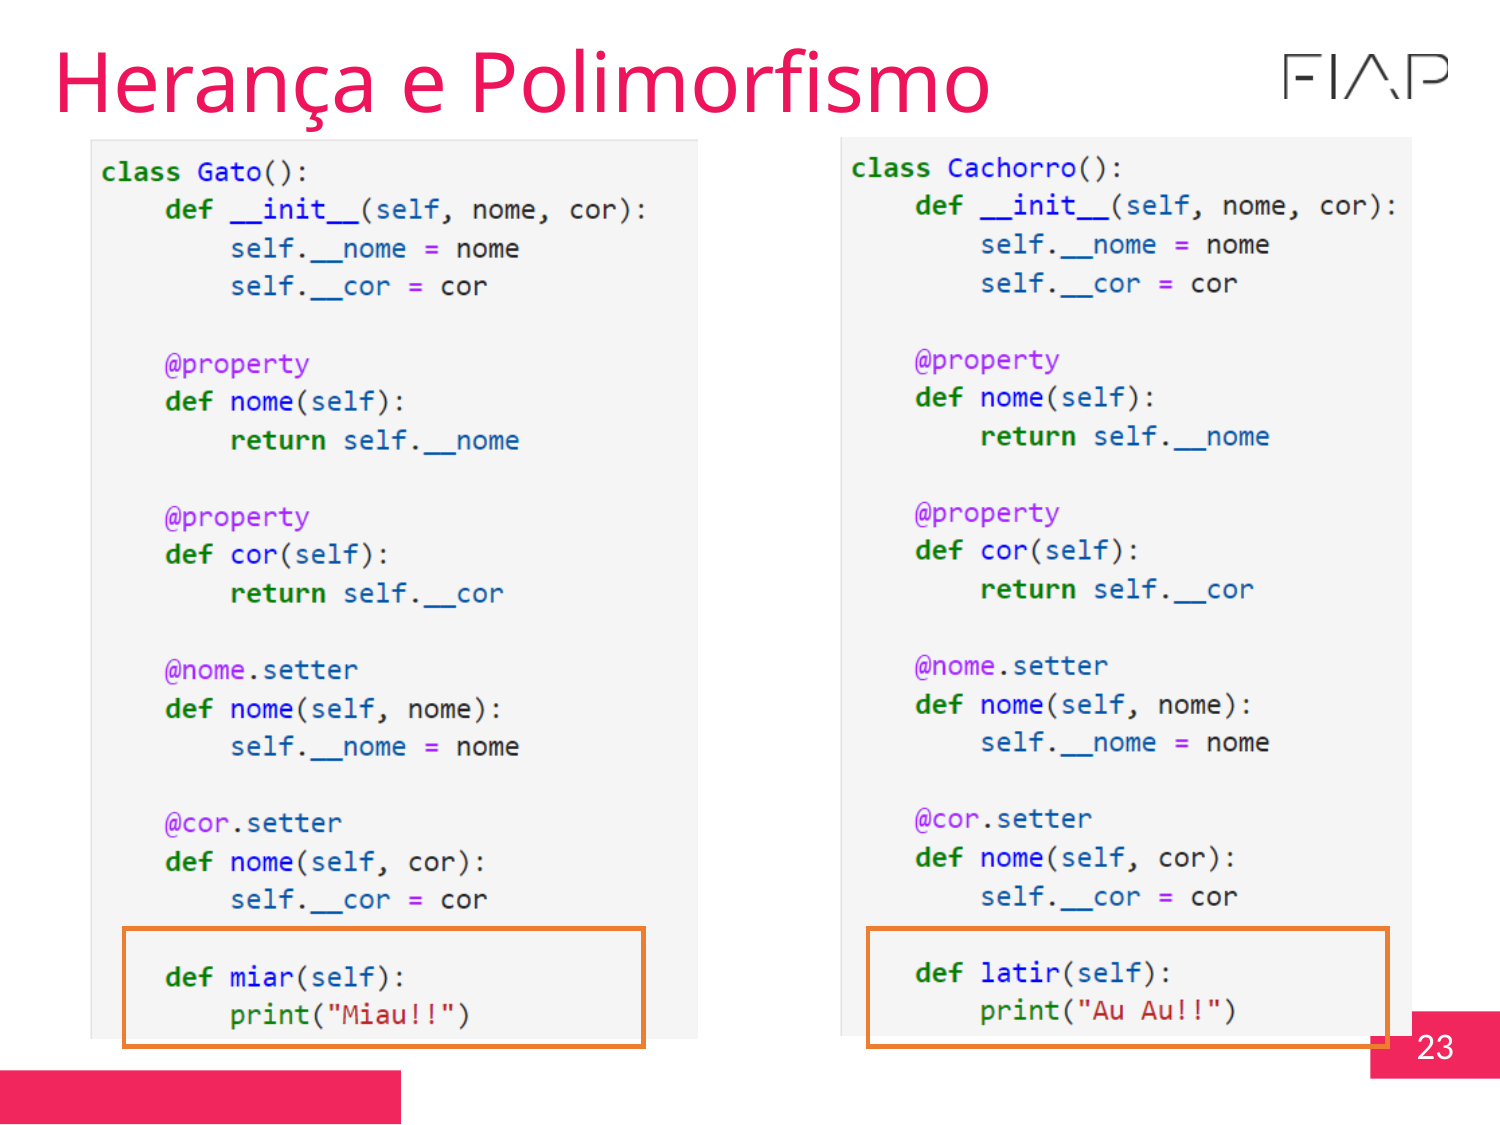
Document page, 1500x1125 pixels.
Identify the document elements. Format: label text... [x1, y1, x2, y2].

picture [838, 137, 1412, 1036]
picture [88, 137, 698, 1039]
text_box [867, 1036, 1389, 1048]
text_box [123, 1039, 645, 1048]
text_box Herança e Polimorfismo [37, 21, 1075, 137]
